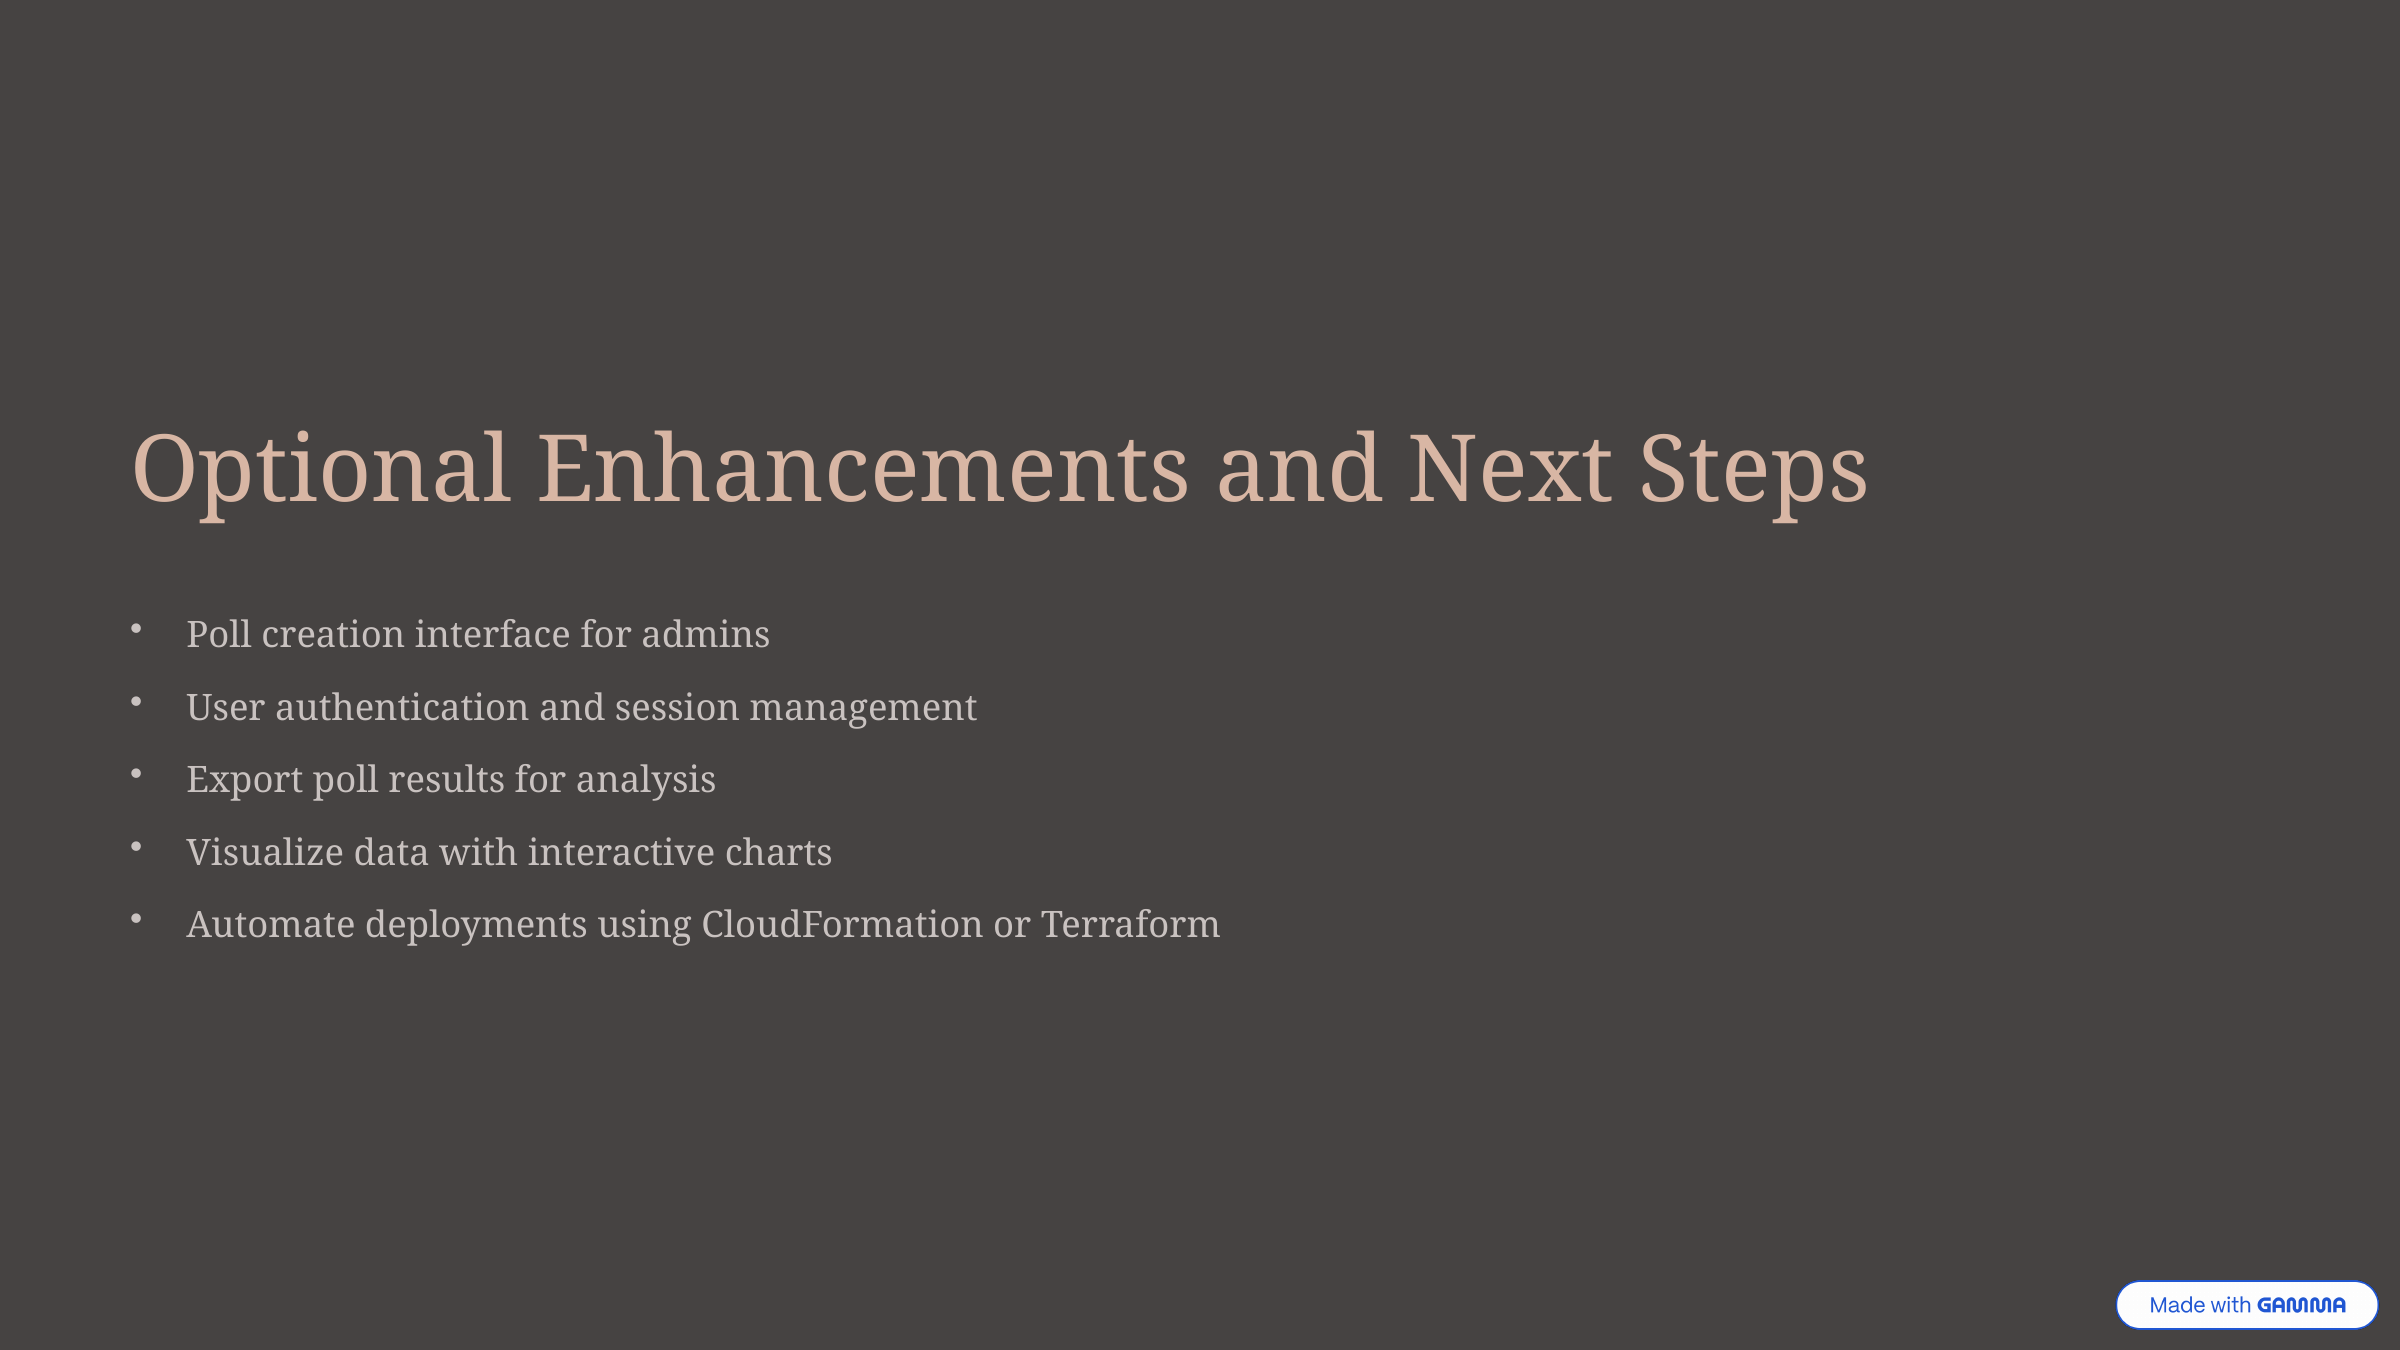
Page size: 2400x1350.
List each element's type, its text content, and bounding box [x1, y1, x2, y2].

text_box Automate deployments using CloudFormation or Terraform [130, 885, 2270, 946]
text_box Export poll results for analysis [130, 740, 2270, 800]
text_box Optional Enhancements and Next Steps [130, 404, 1767, 522]
text_box Poll creation interface for admins [130, 595, 2270, 655]
text_box Visualize data with interactive charts [130, 813, 2270, 873]
text_box User authentication and session management [130, 667, 2270, 728]
picture [2106, 1271, 2389, 1339]
